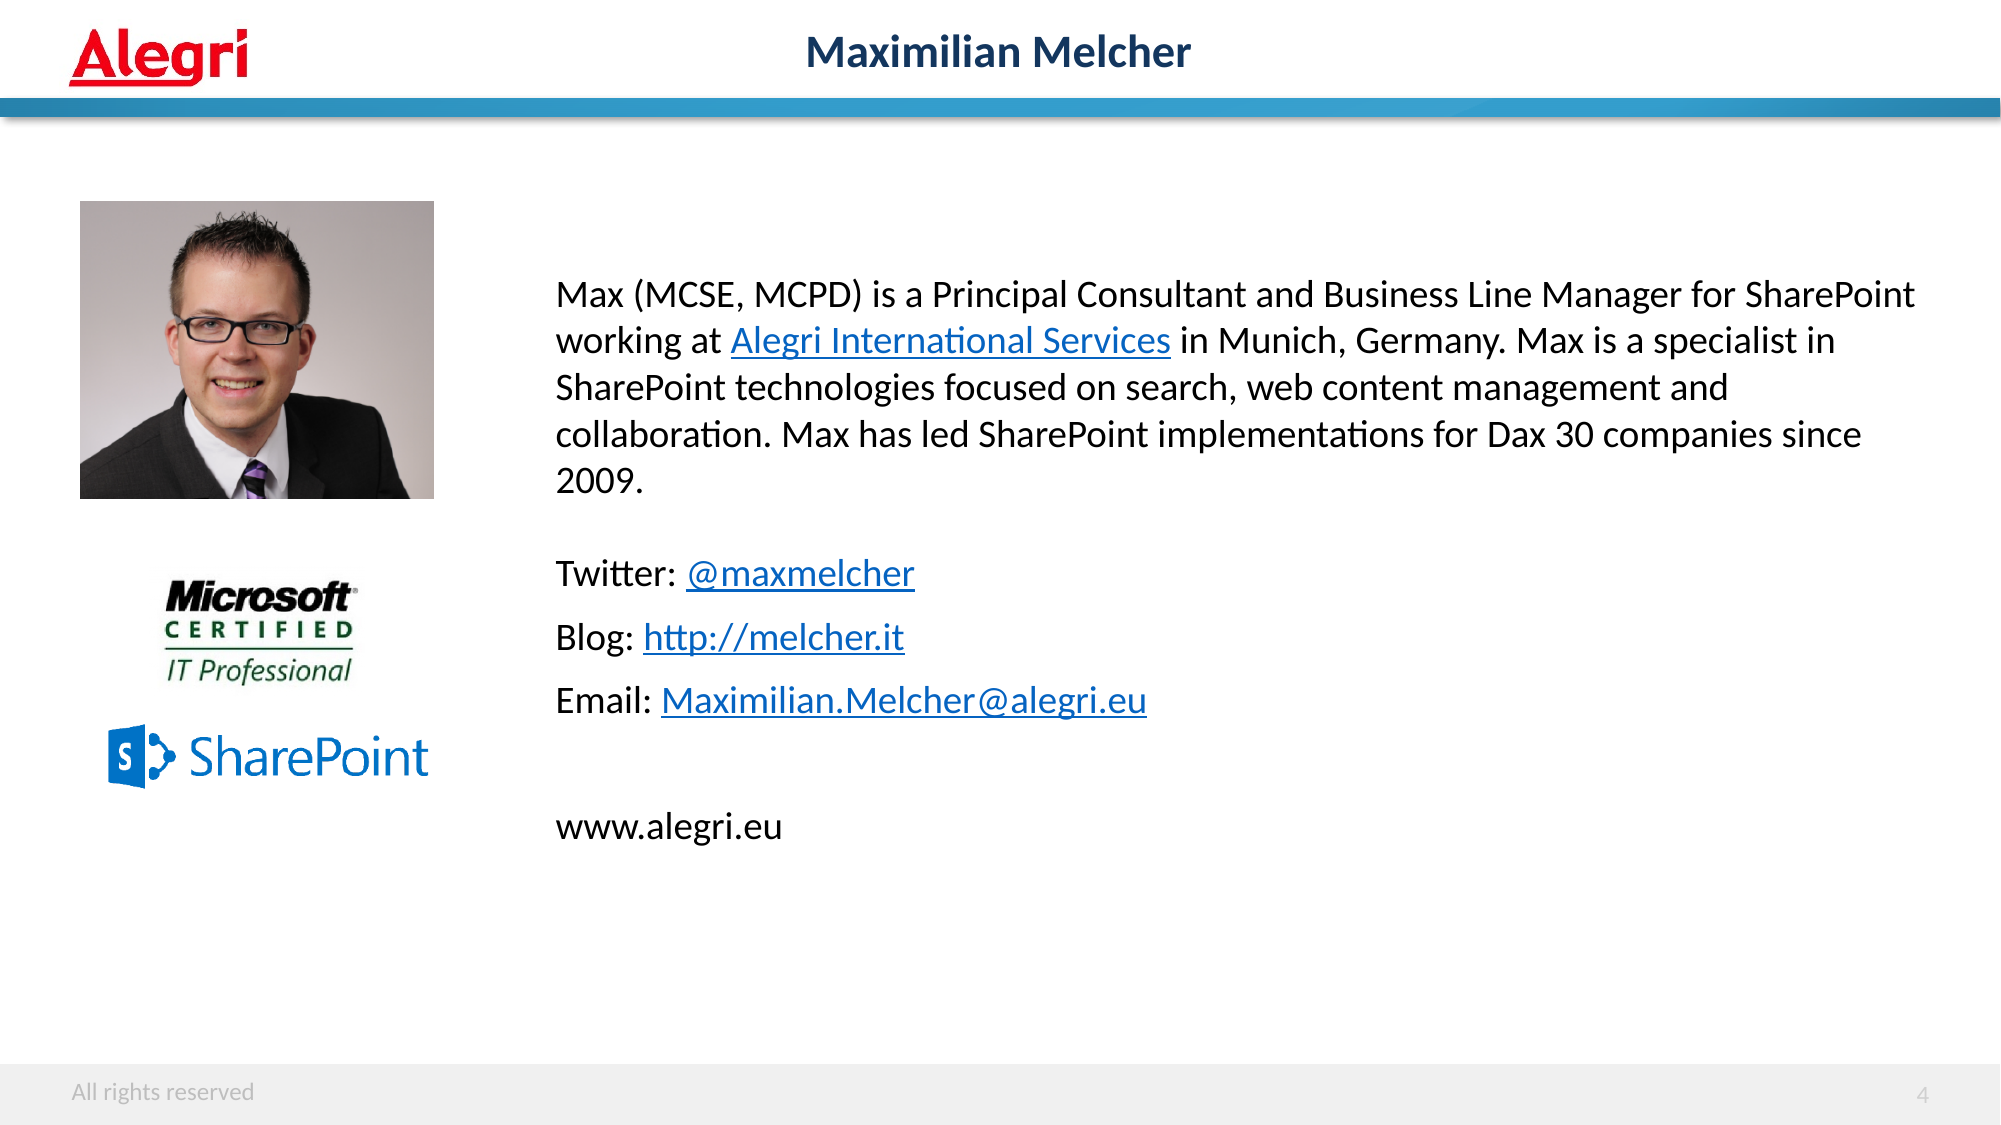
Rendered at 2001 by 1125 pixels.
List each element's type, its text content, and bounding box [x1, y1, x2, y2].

list Maximilian Melcher [287, 19, 1710, 86]
slide_number 4 [1494, 1063, 1945, 1124]
picture [80, 558, 455, 816]
picture [0, 98, 2000, 117]
picture [59, 19, 254, 93]
picture [80, 201, 434, 499]
text_box Max (MCSE, MCPD) is a Principal Consultant and Business Line Manager for SharePoint working at Alegri International Services in Munich, Germany. Max is a specialist in SharePoint technologies focused on search, web content management and collaboration. Max has led SharePoint implementations for Dax 30 companies since 2009. Twitter: @maxmelcher Blog: http://melcher.it Email: Maximilian.Melcher@alegri.eu www.alegri.eu [540, 167, 1945, 912]
picture [0, 1064, 2000, 1125]
